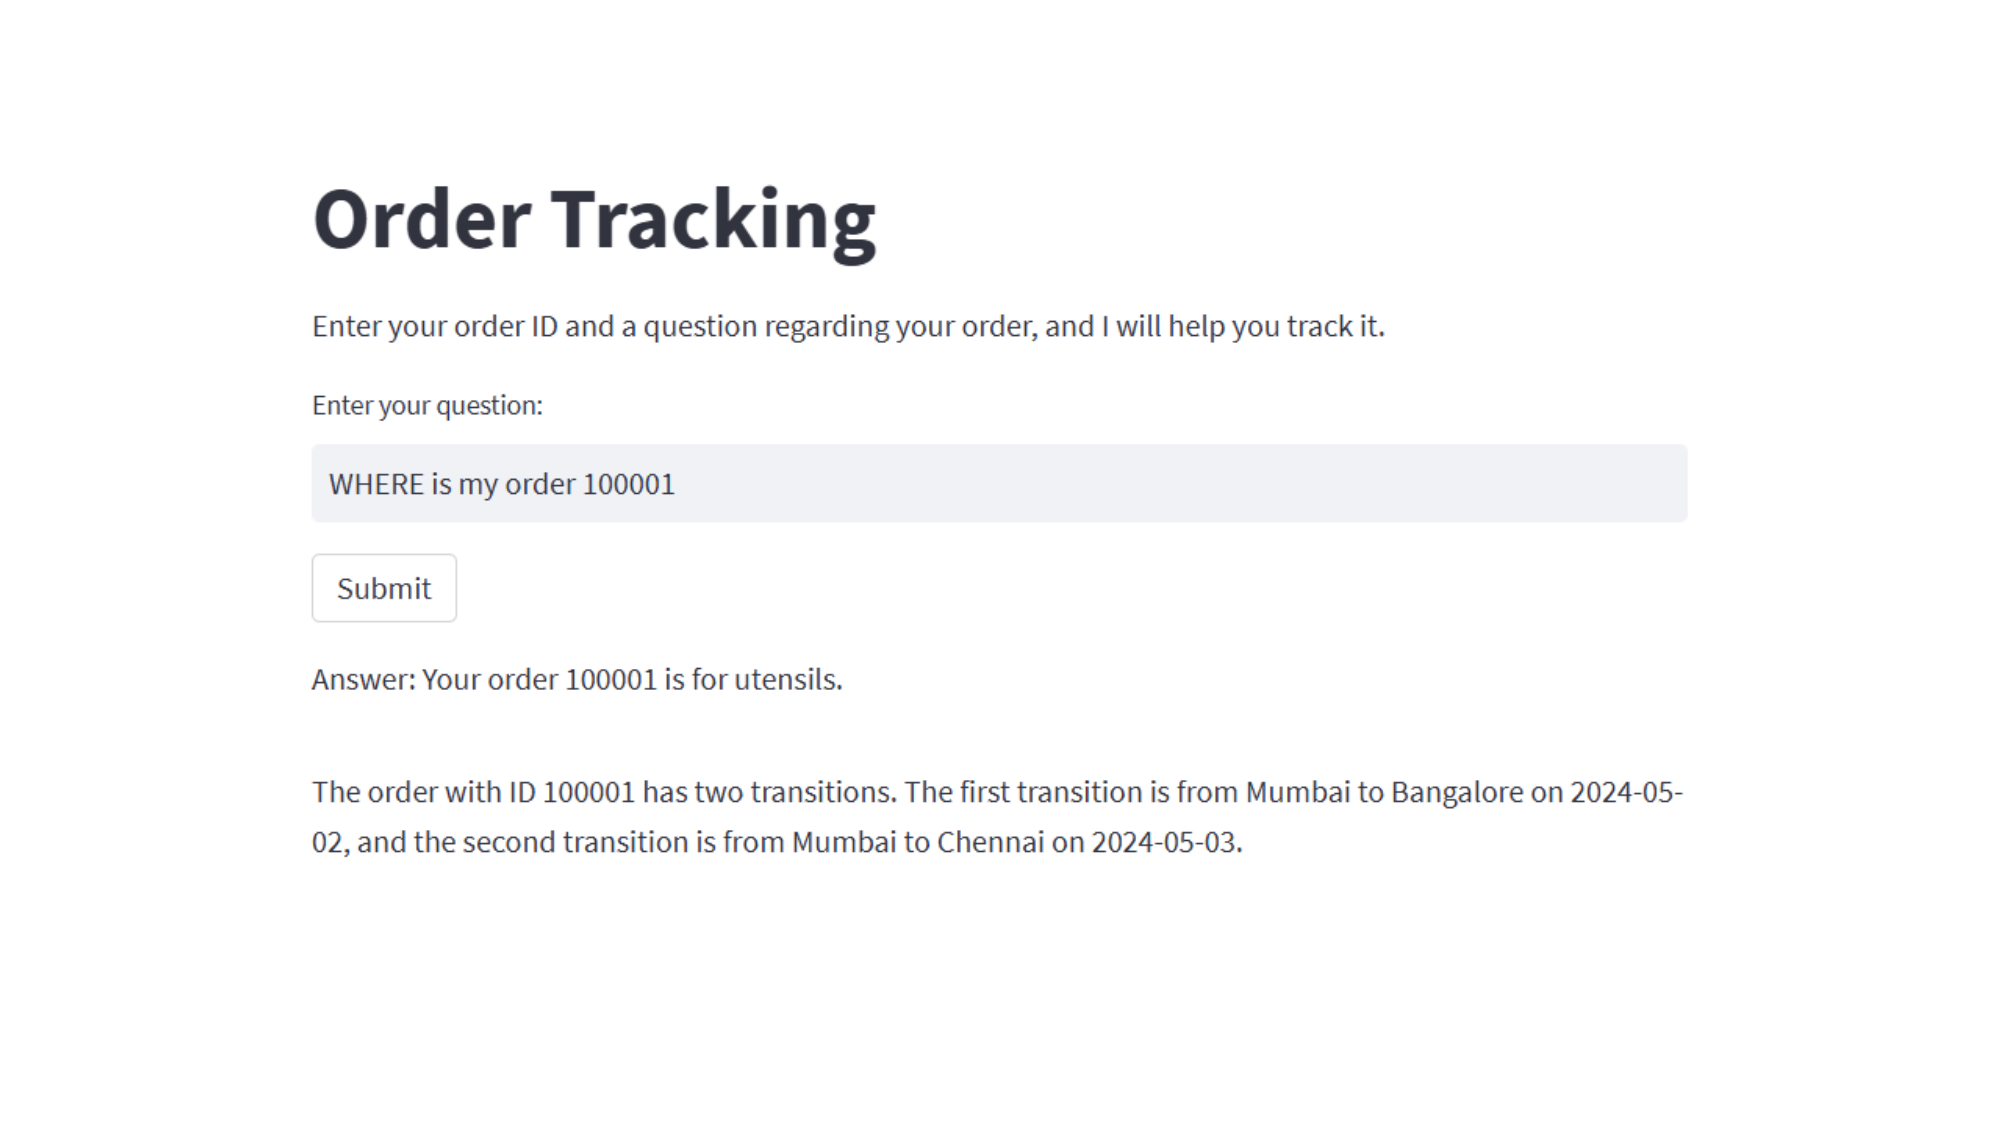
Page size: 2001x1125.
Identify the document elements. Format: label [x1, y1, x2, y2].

picture [104, 13, 1896, 1112]
